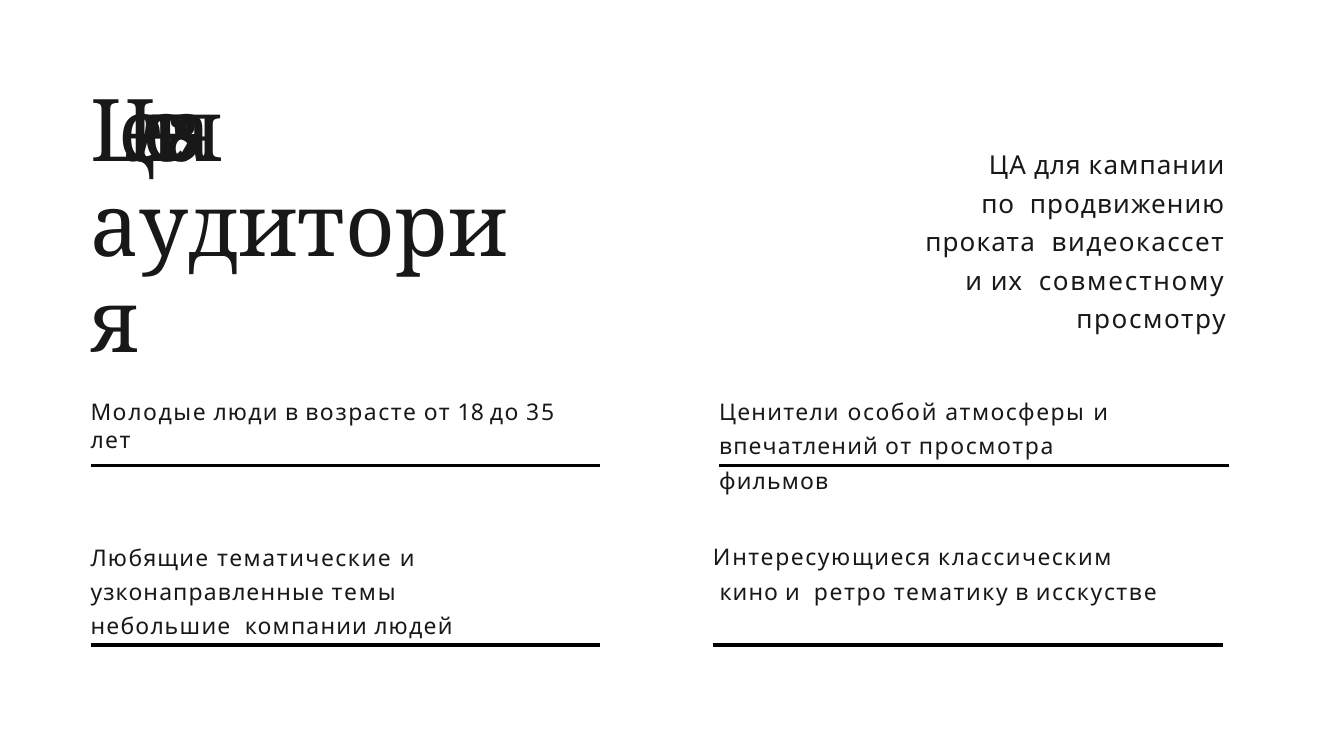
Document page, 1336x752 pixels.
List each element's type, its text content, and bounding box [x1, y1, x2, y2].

text_box Молодые люди в возрасте от 18 до 35 лет [88, 394, 582, 453]
text_box Ценители особой атмосферы и впечатлений от просмотра фильмов [717, 388, 1145, 494]
text_box Интересующиеся классическим кино и ретро тематику в исскустве [710, 534, 1171, 605]
text_box ЦА для кампании по продвижению проката видеокассет и их совместному просмотру [900, 139, 1227, 334]
text_box Любящие тематические и узконаправленные темы небольшие компании людей [88, 534, 513, 640]
title Целевая аудитория [88, 70, 516, 370]
